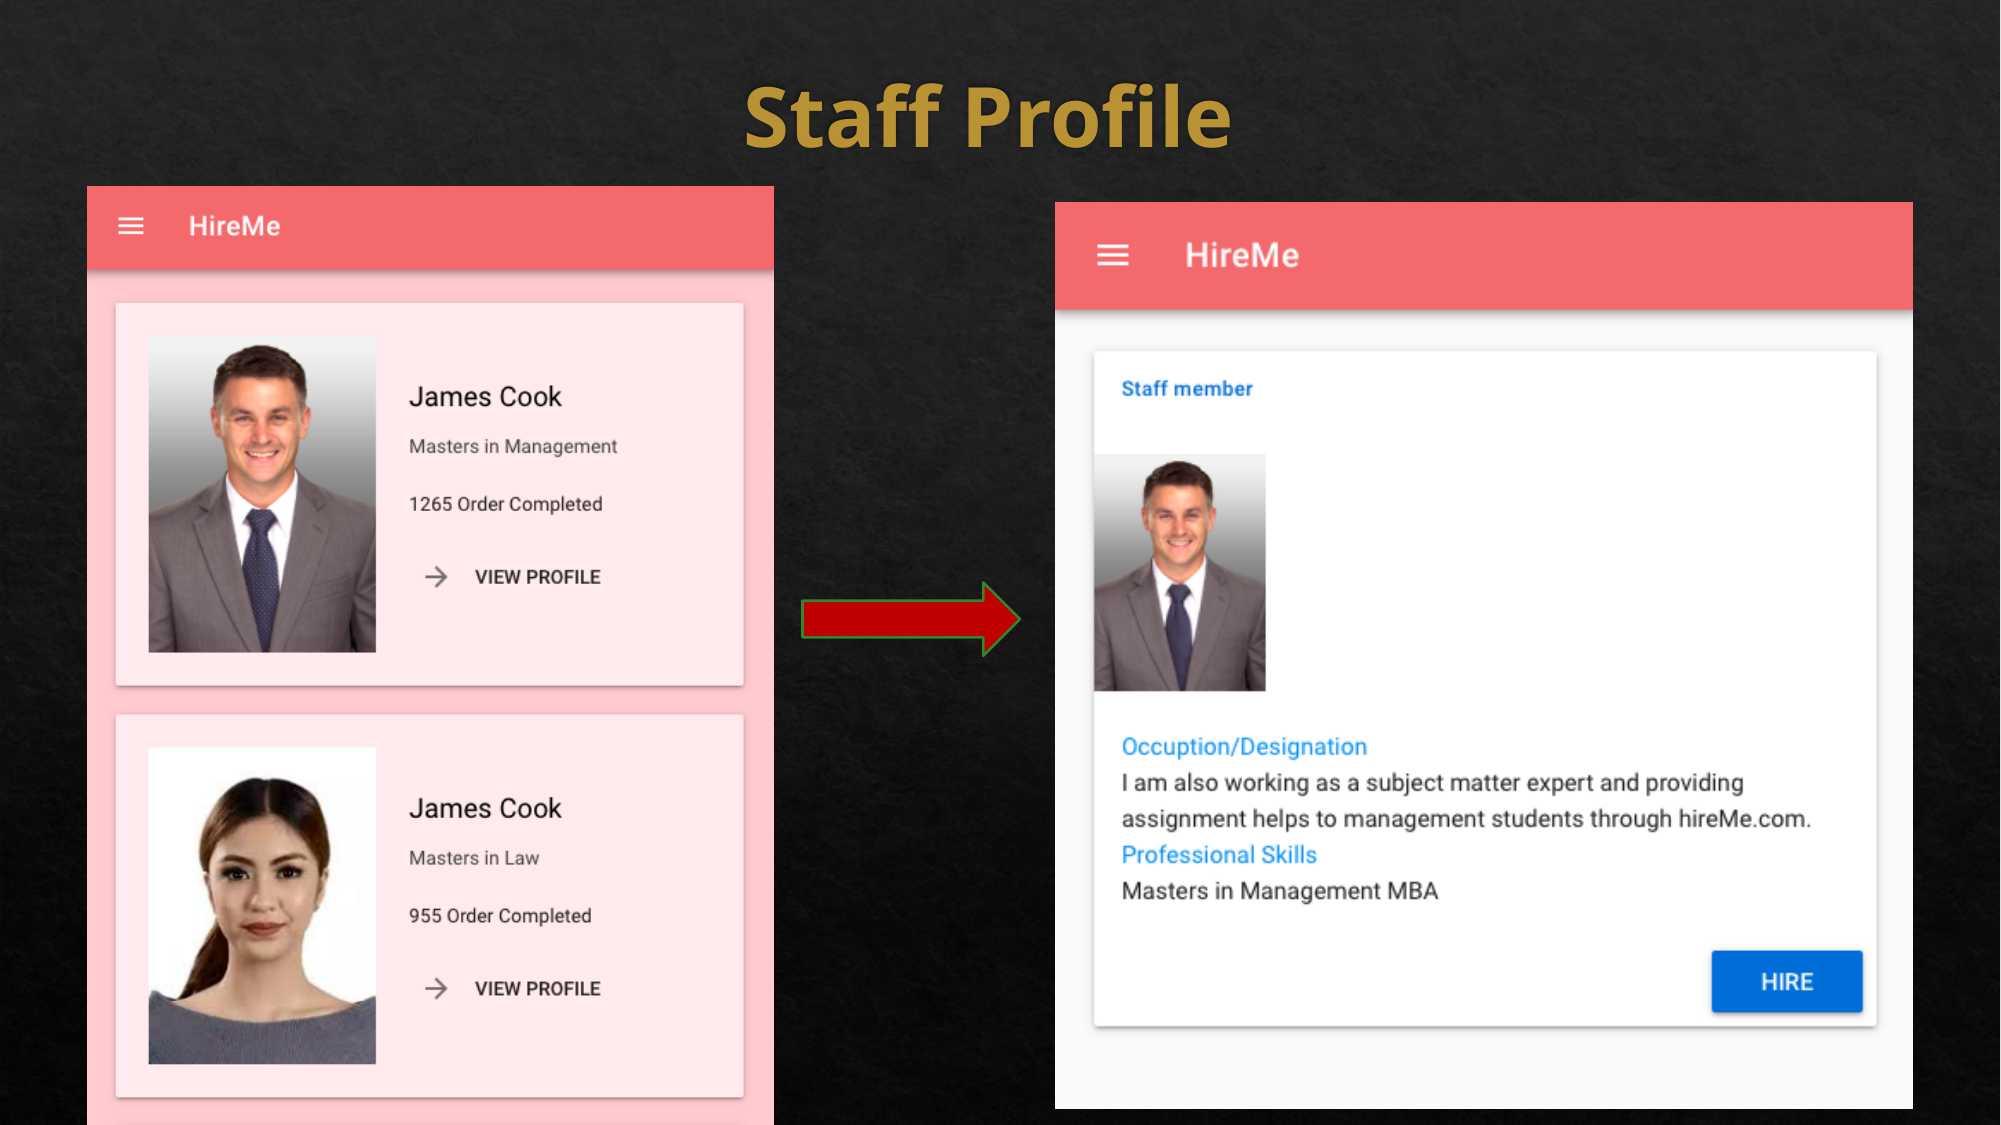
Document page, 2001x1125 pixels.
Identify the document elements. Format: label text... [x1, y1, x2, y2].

title Staff Profile [225, 0, 1775, 173]
text_box [801, 581, 1021, 658]
picture [1054, 202, 1914, 1109]
picture [86, 186, 774, 1125]
